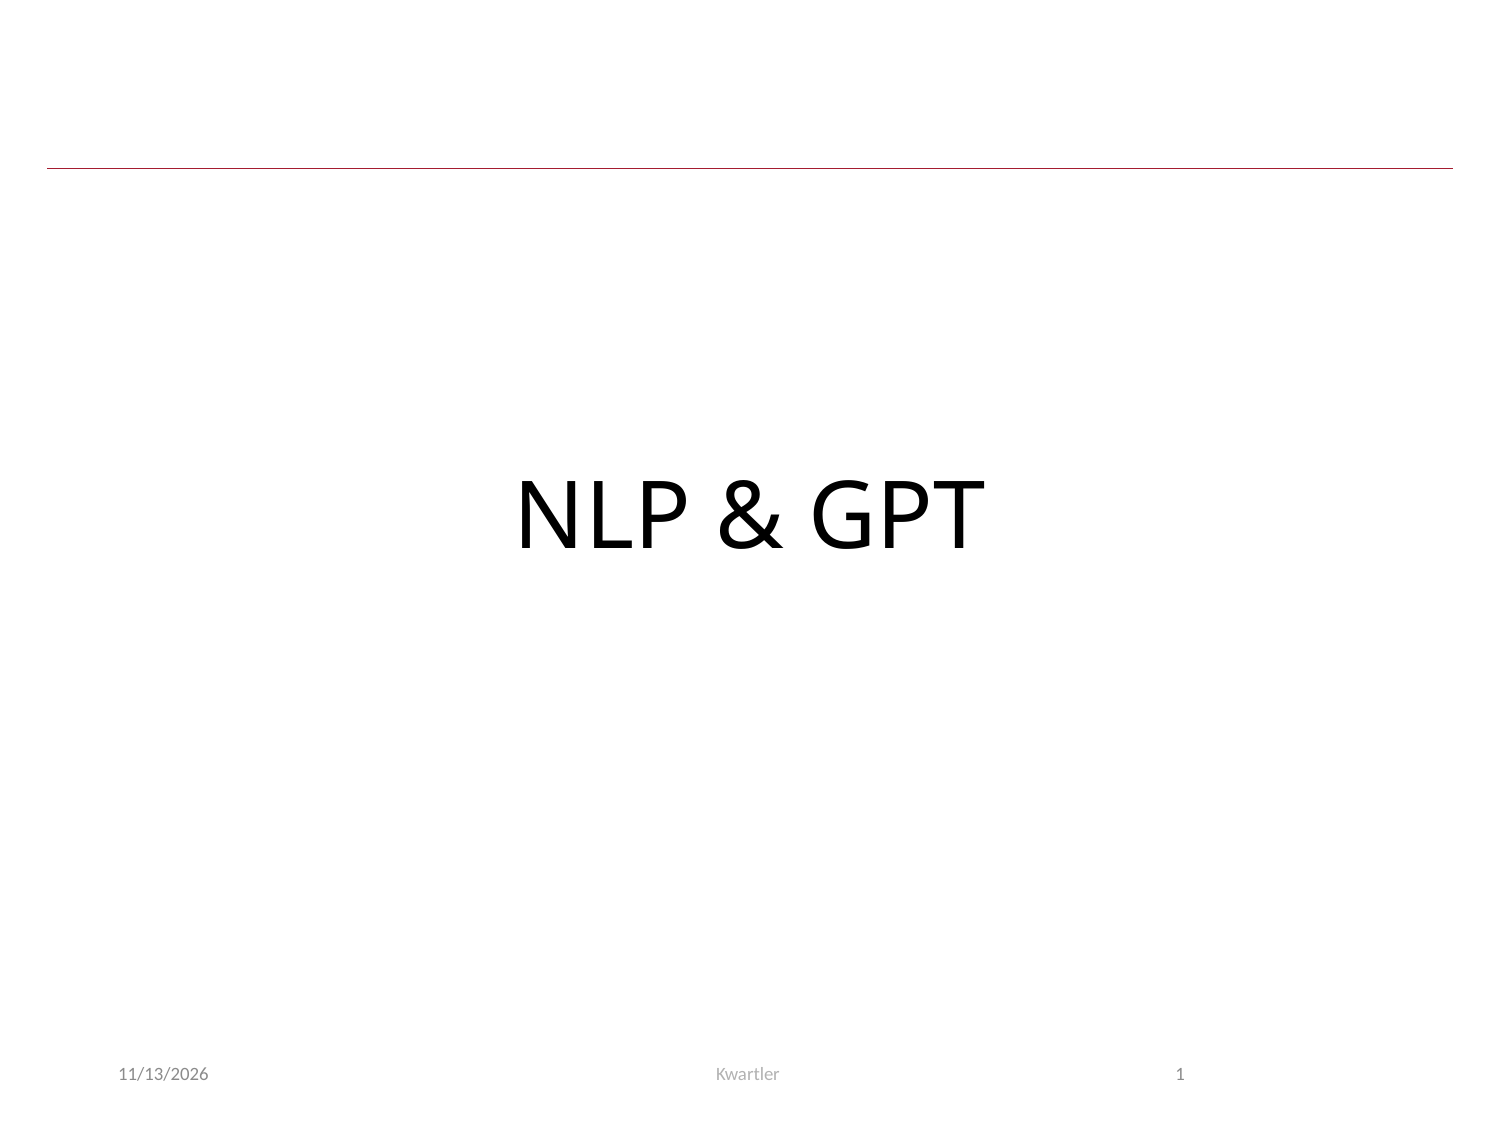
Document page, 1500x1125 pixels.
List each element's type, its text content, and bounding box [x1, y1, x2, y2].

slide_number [103, 1042, 441, 1103]
footer Kwartler [496, 1042, 1004, 1103]
slide_number 1 [1059, 1042, 1200, 1103]
title NLP & GPT [187, 184, 1313, 576]
